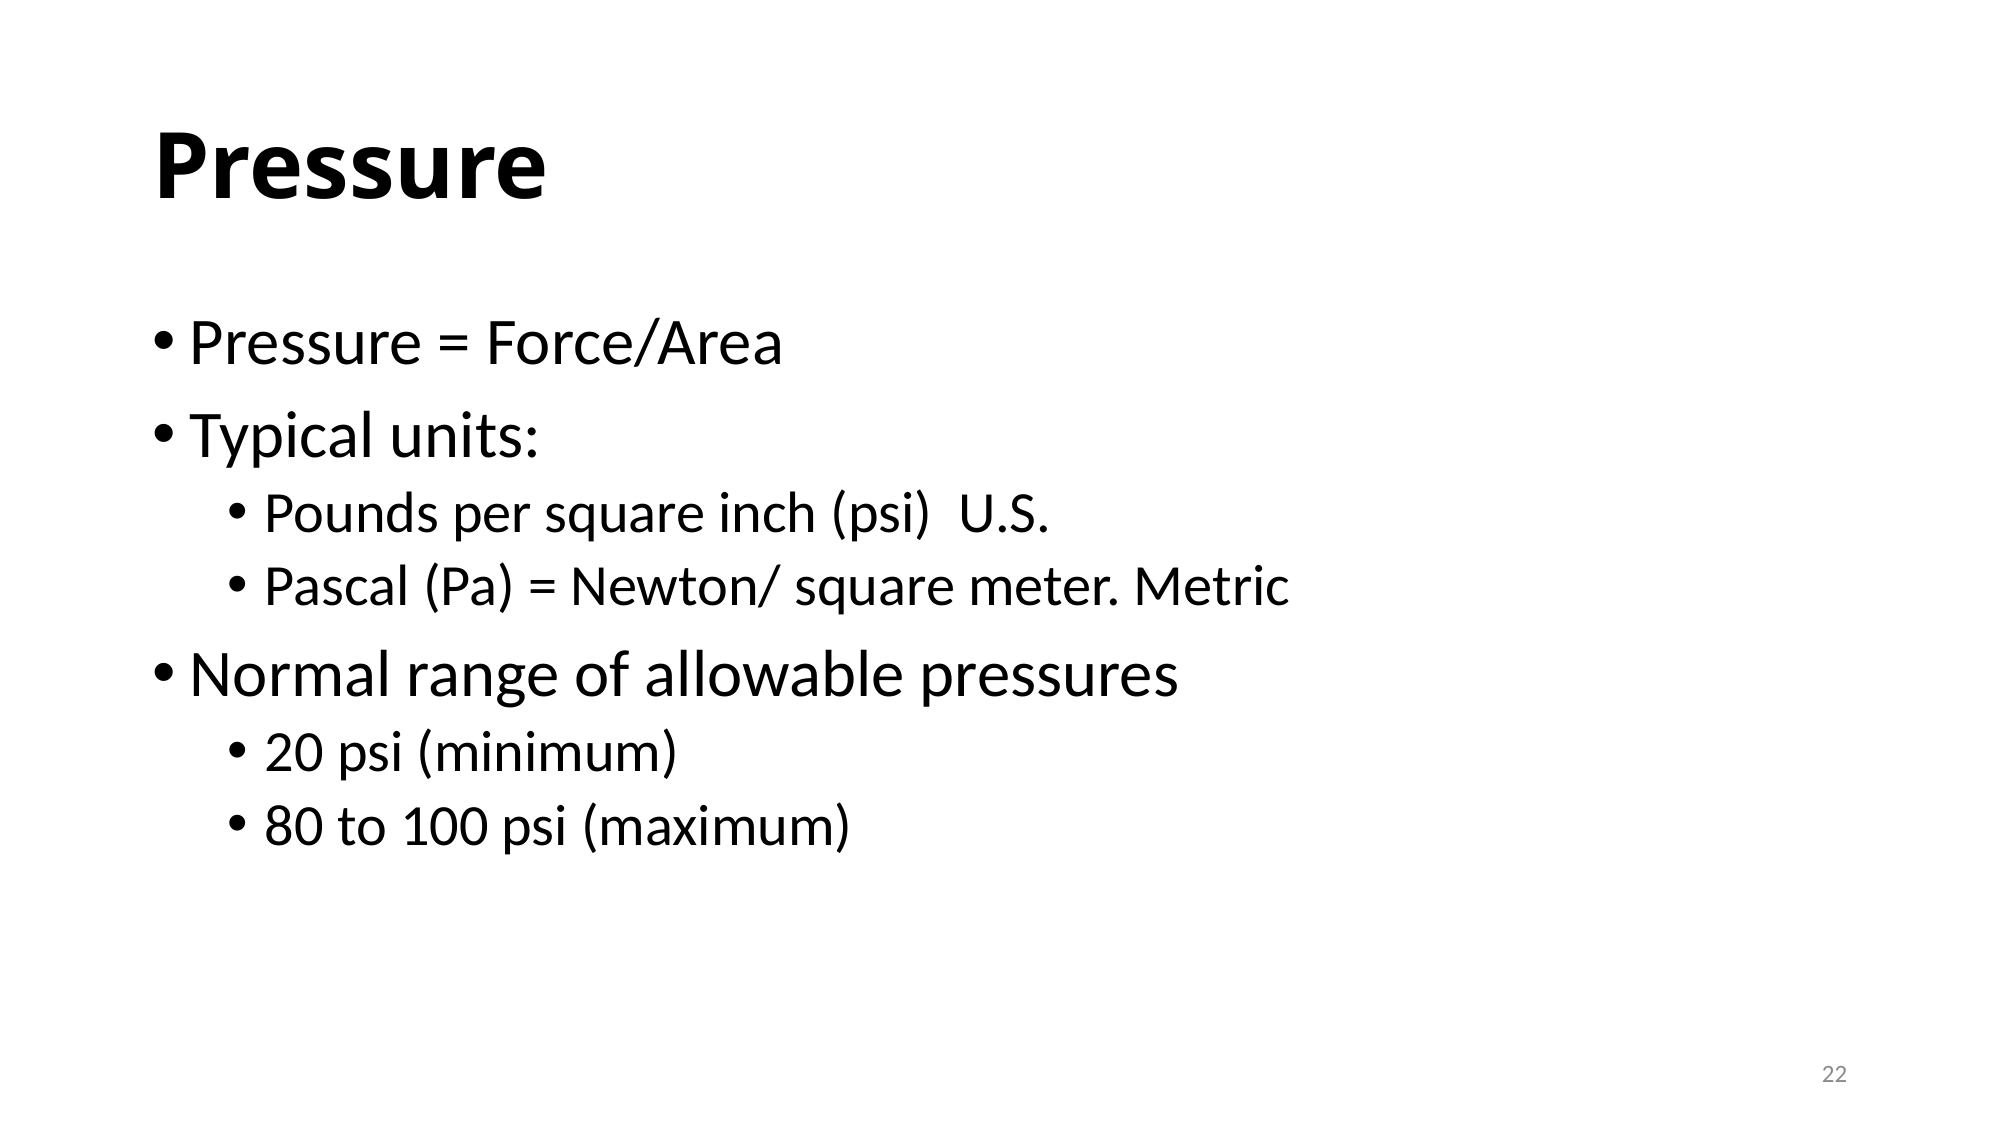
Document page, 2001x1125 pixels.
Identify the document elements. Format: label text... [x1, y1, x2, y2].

title Pressure [137, 59, 1863, 278]
list Pressure = Force/Area Typical units: Pounds per square inch (psi) U.S. Pascal (Pa) = Newton/ square meter. Metric Normal range of allowable pressures 20 psi (minimum) 80 to 100 psi (maximum) [137, 299, 1863, 1014]
slide_number 22 [1412, 1042, 1863, 1103]
